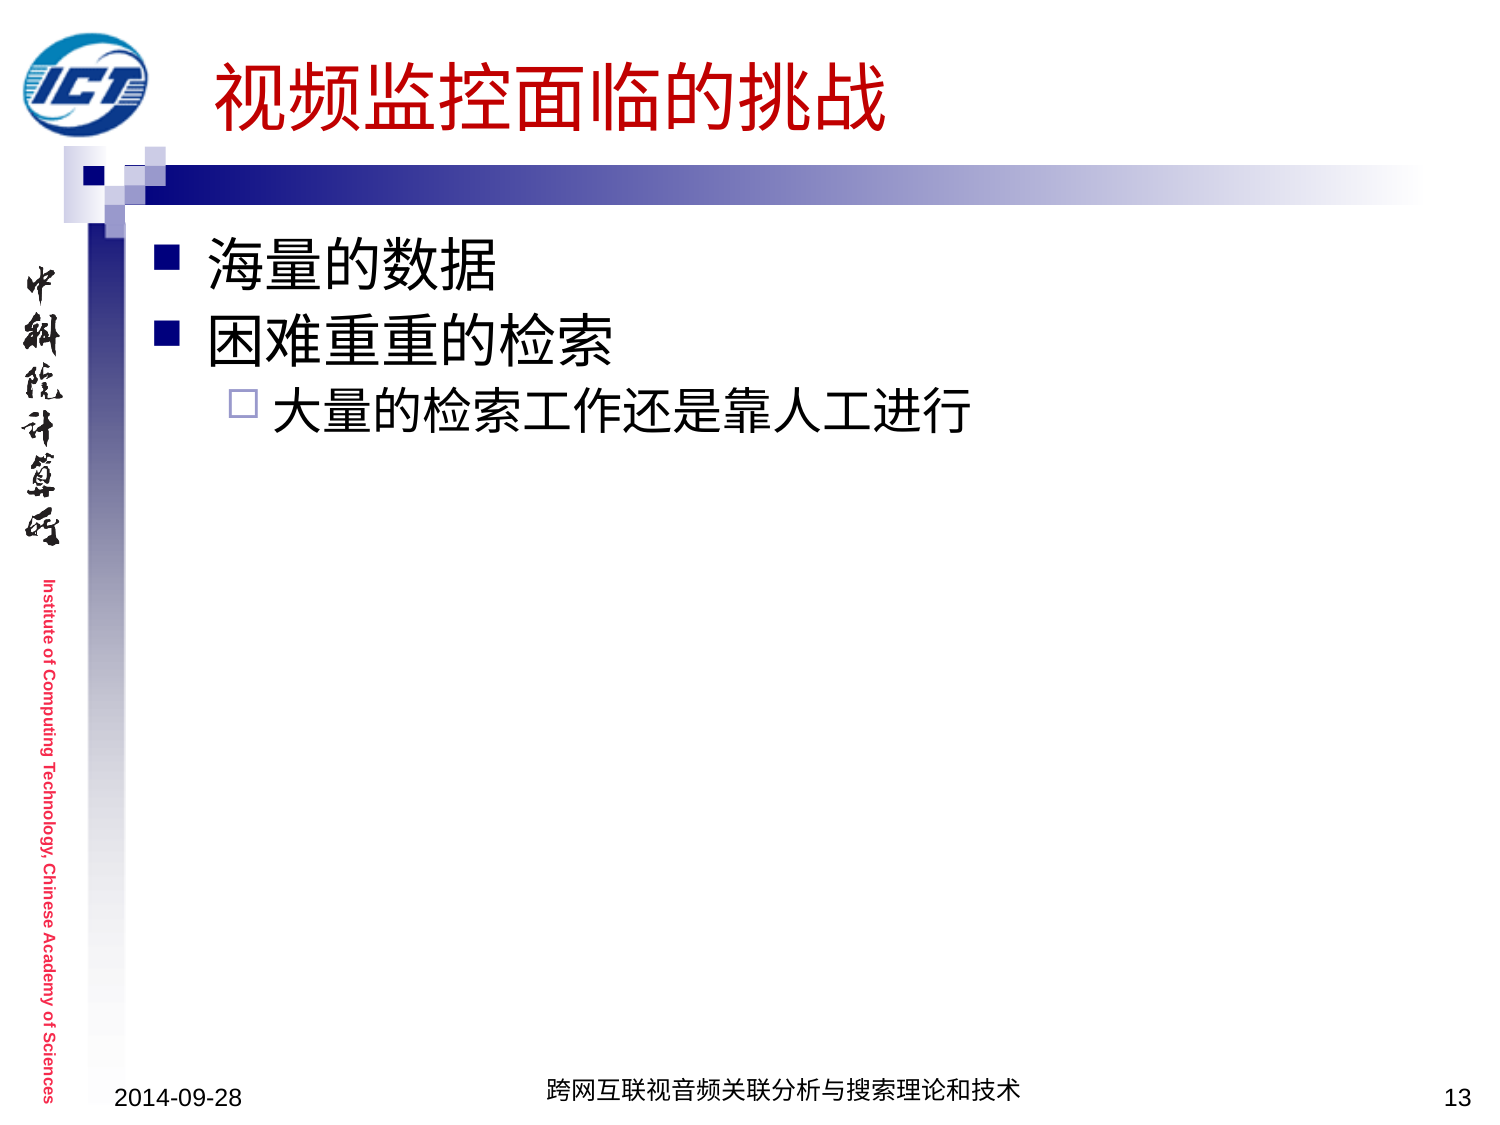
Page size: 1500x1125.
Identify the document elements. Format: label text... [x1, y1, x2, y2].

title 视频监控面临的挑战 [197, 40, 1488, 150]
picture [87, 221, 126, 1120]
slide_number 13 [1136, 1082, 1488, 1119]
footer 跨网互联视音频关联分析与搜索理论和技术 [508, 1082, 1060, 1119]
picture [21, 265, 63, 546]
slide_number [98, 1082, 450, 1119]
list 海量的数据 困难重重的检索 大量的检索工作还是靠人工进行 [135, 221, 1425, 1057]
picture [13, 31, 158, 147]
